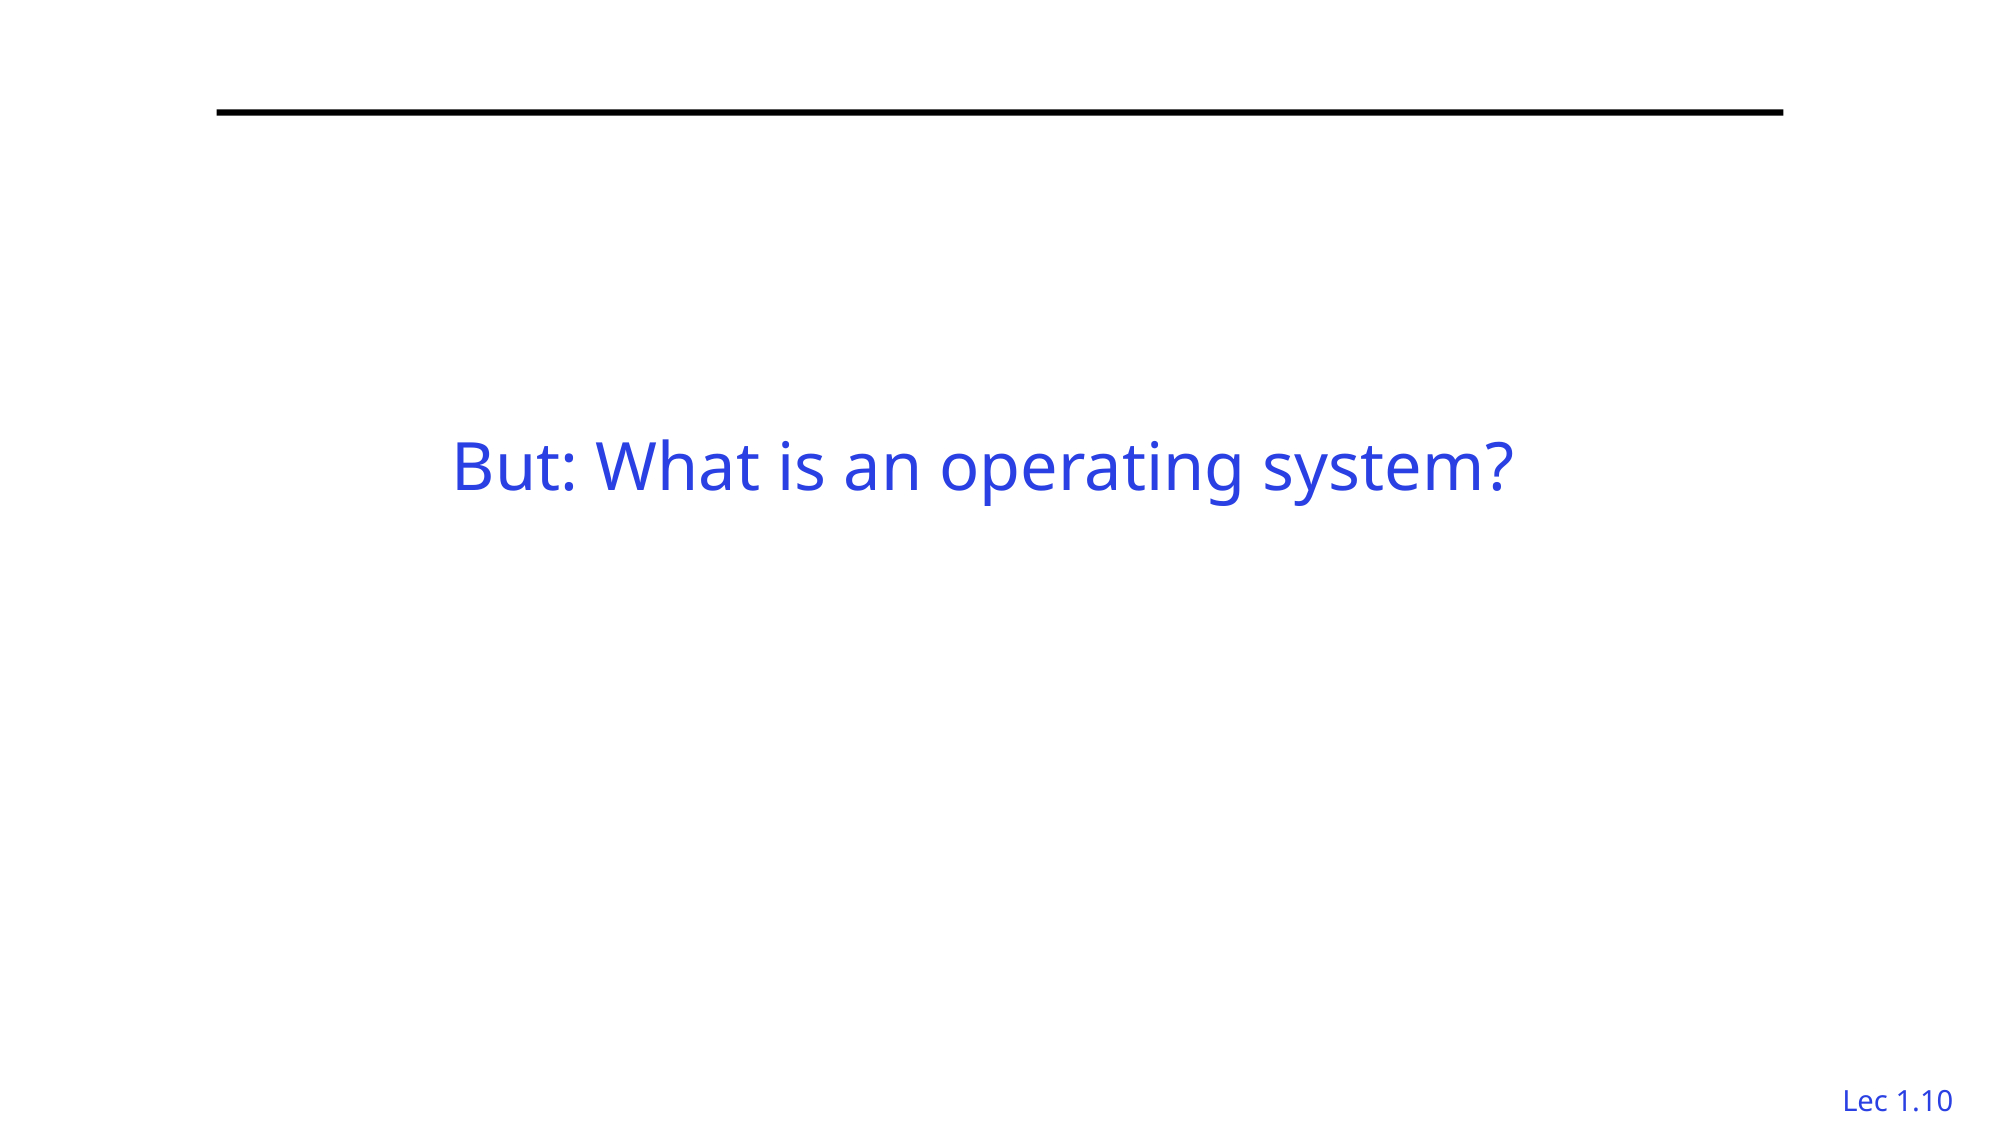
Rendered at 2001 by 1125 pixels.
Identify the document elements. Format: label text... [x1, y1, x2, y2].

title But: What is an operating system? [200, 425, 1767, 513]
